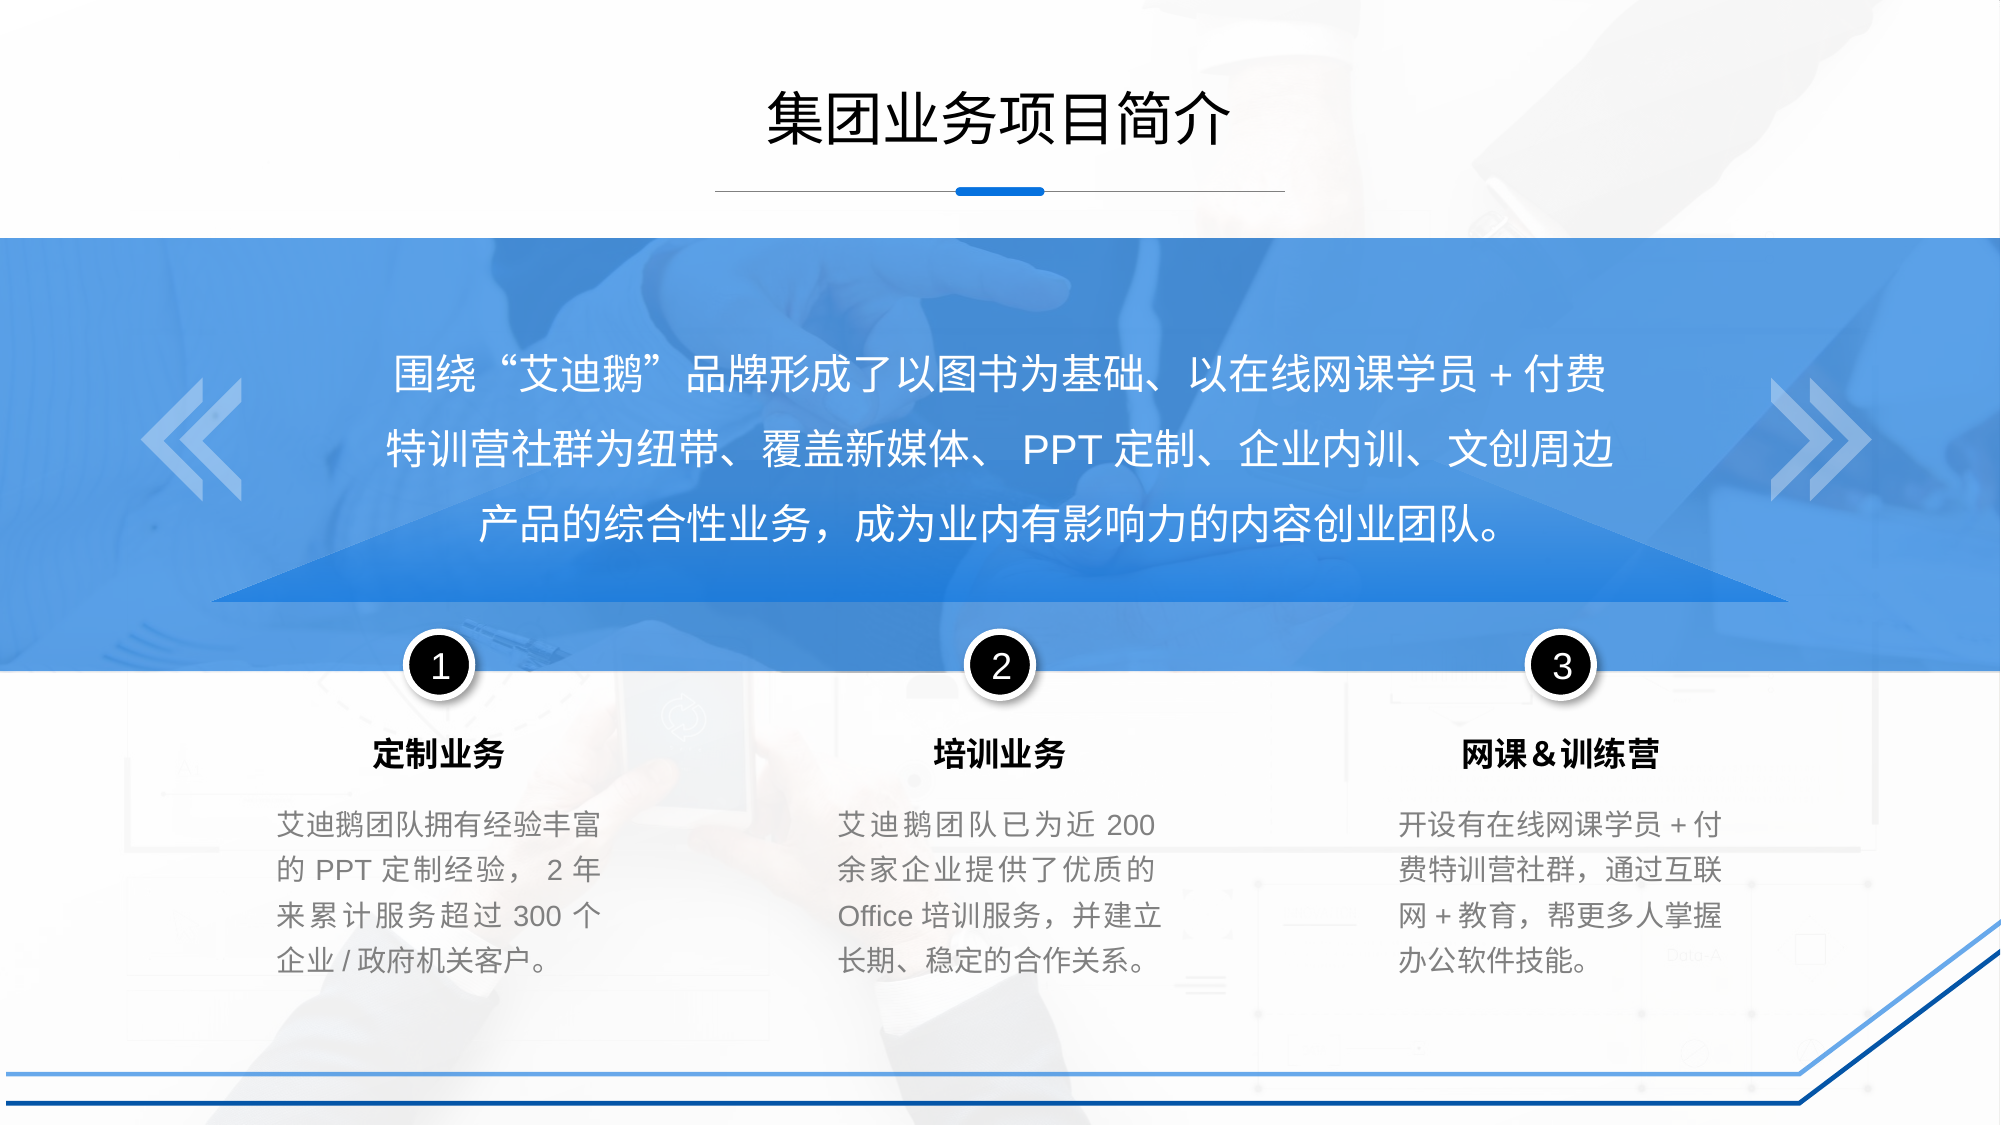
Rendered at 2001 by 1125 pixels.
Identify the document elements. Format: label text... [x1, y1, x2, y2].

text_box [1352, 631, 1769, 975]
text_box [954, 192, 1046, 197]
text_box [792, 631, 1208, 975]
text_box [231, 631, 648, 975]
text_box [954, 186, 1046, 191]
picture [0, 238, 2000, 919]
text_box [164, 315, 1848, 602]
list 集团业务项目简介 [621, 82, 1377, 175]
